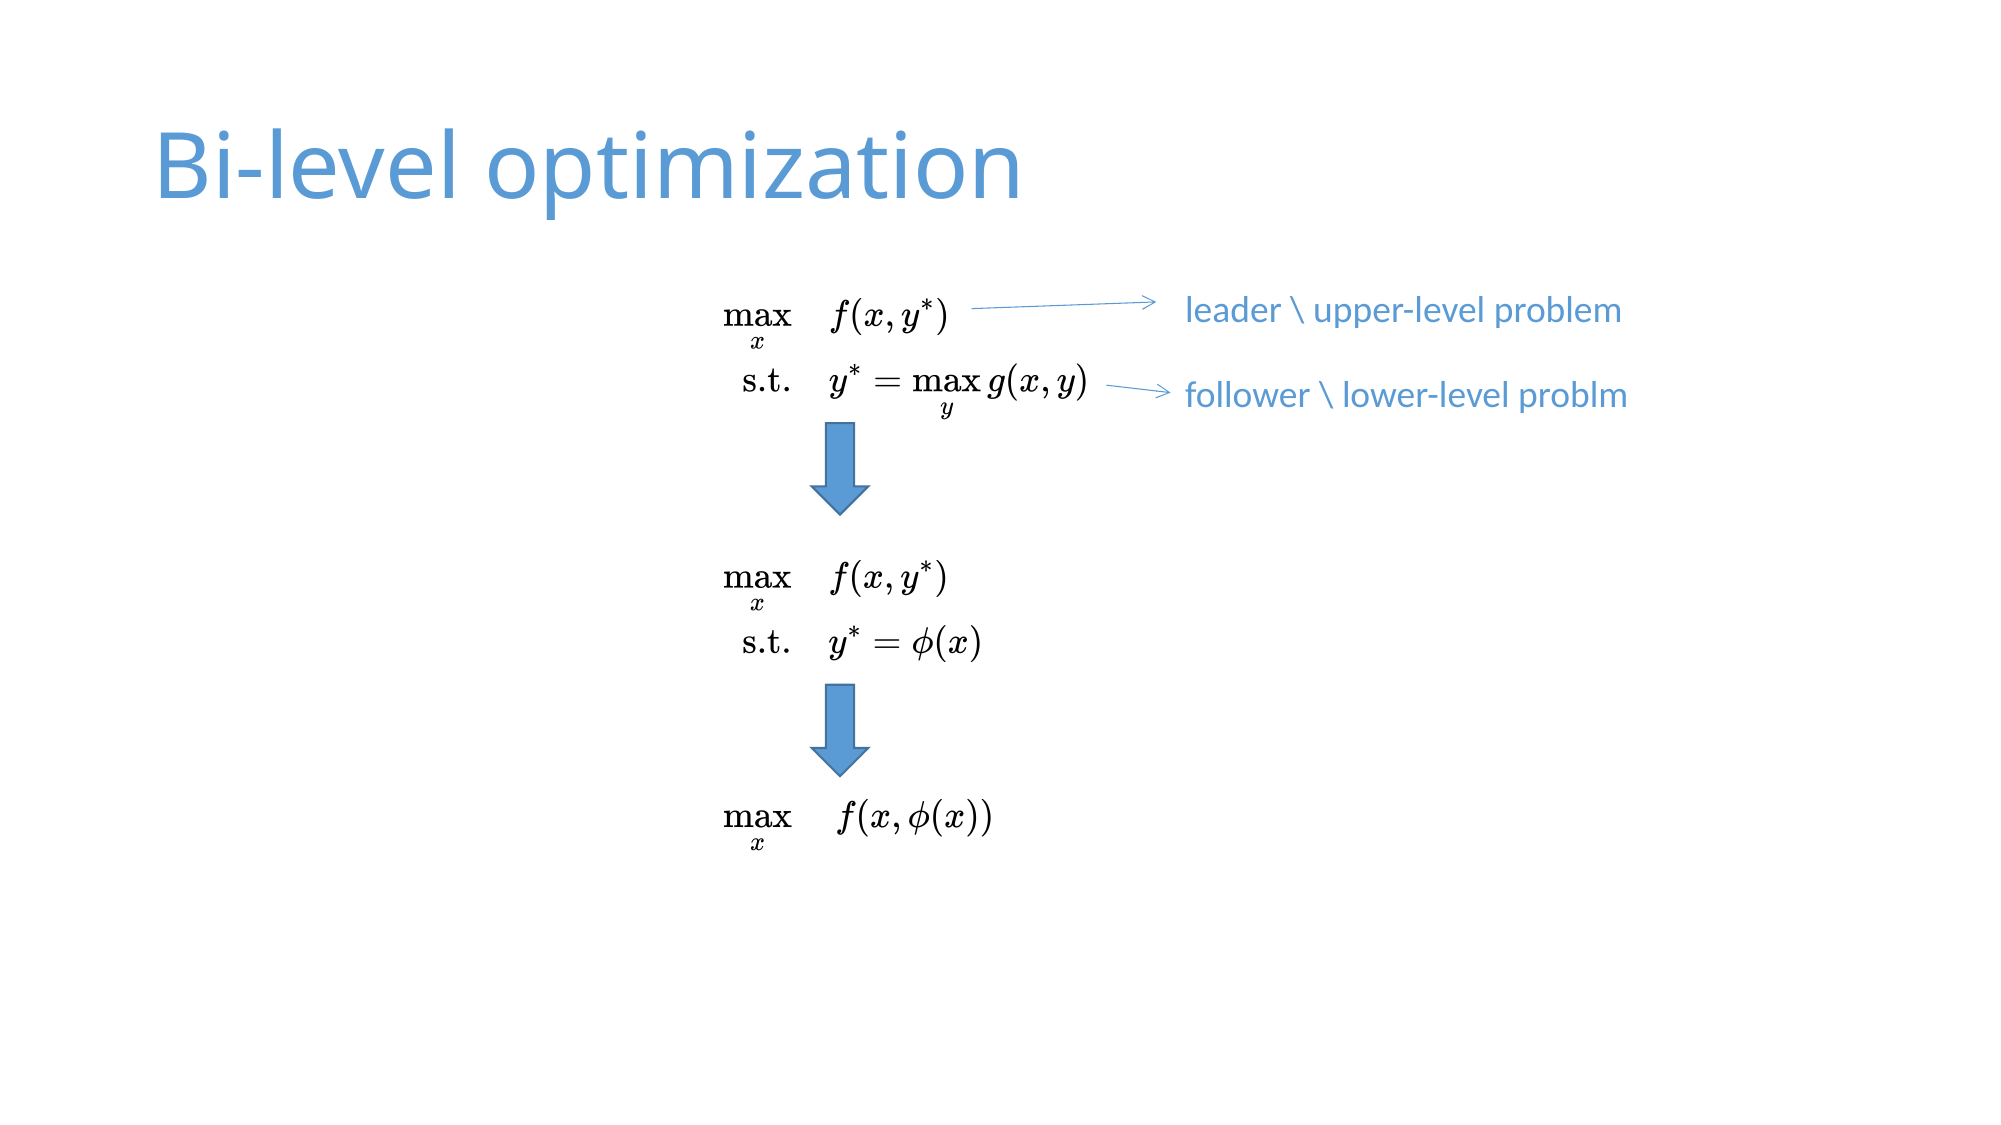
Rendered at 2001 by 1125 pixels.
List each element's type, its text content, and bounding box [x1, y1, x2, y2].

text_box follower \ lower-level problm [1170, 362, 1665, 423]
picture [723, 560, 983, 662]
text_box [809, 423, 871, 517]
picture [723, 799, 994, 854]
text_box [809, 683, 871, 778]
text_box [1106, 385, 1171, 393]
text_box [971, 301, 1157, 309]
picture [723, 298, 1089, 423]
text_box leader \ upper-level problem [1170, 277, 1770, 338]
title Bi-level optimization [137, 59, 1863, 278]
